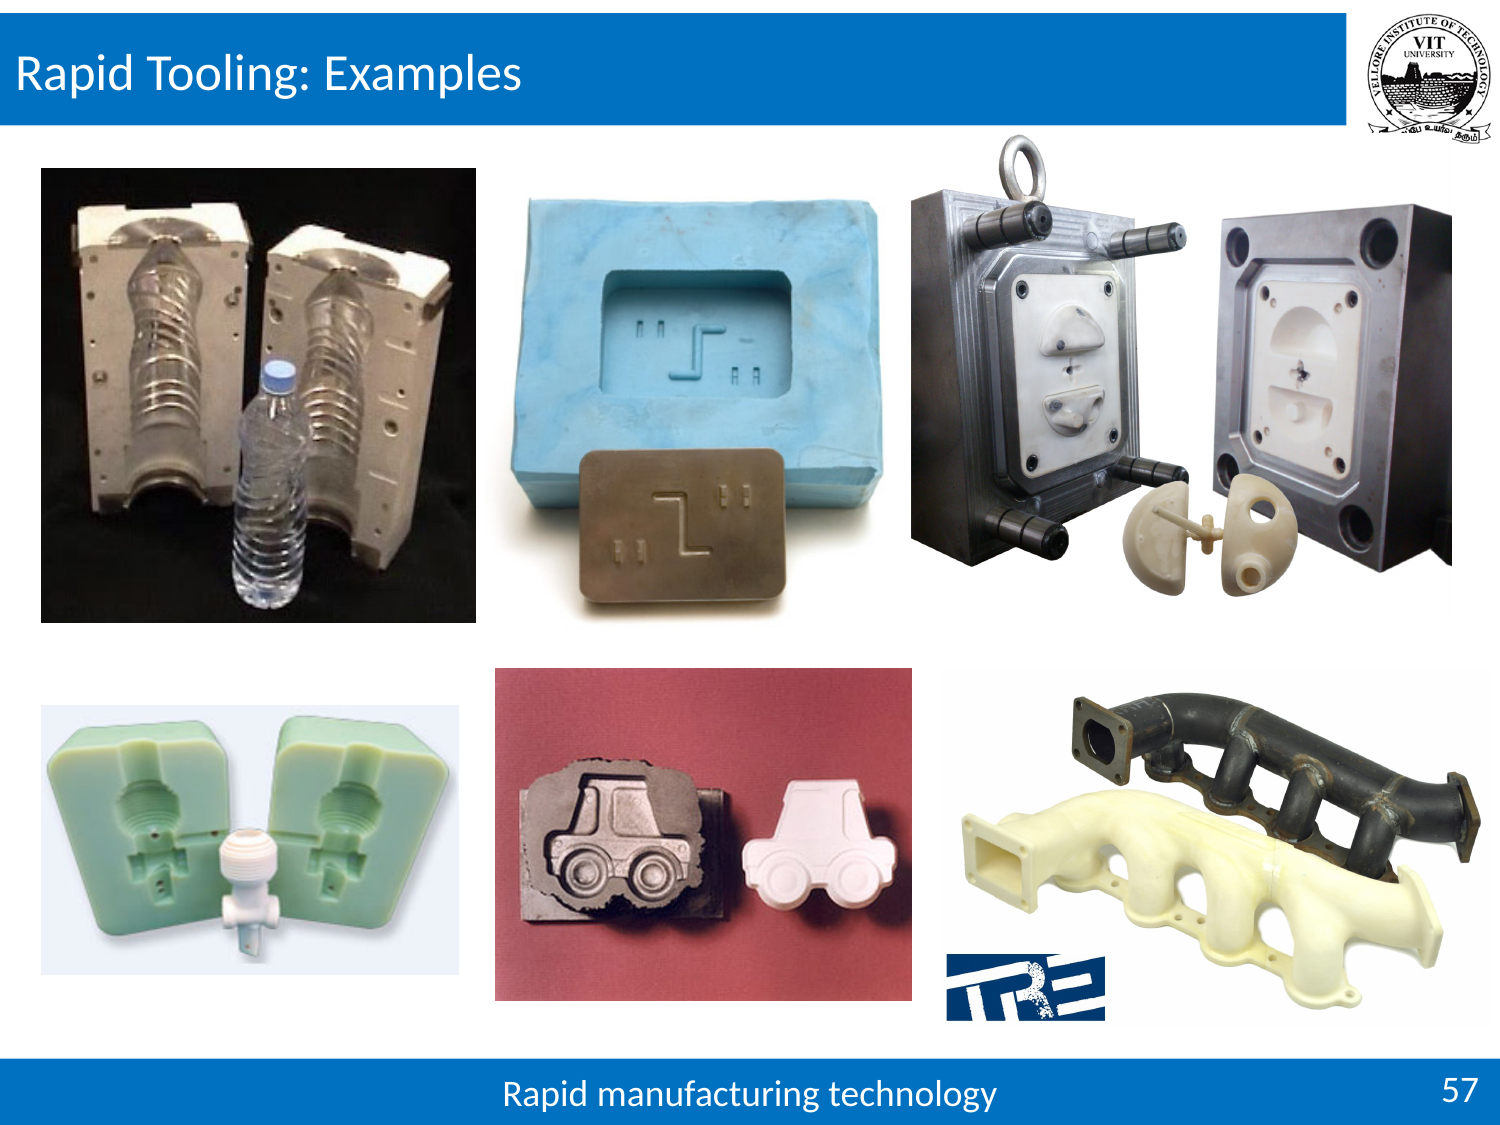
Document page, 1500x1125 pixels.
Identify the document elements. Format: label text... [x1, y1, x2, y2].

picture [940, 668, 1492, 1028]
picture [40, 167, 477, 624]
picture [495, 668, 912, 1001]
picture [40, 705, 459, 975]
footer Rapid manufacturing technology [476, 1058, 1024, 1125]
slide_number 57 [1281, 1057, 1495, 1118]
picture [484, 186, 904, 636]
title Rapid Tooling: Examples [0, 13, 1347, 126]
picture [911, 13, 1492, 622]
